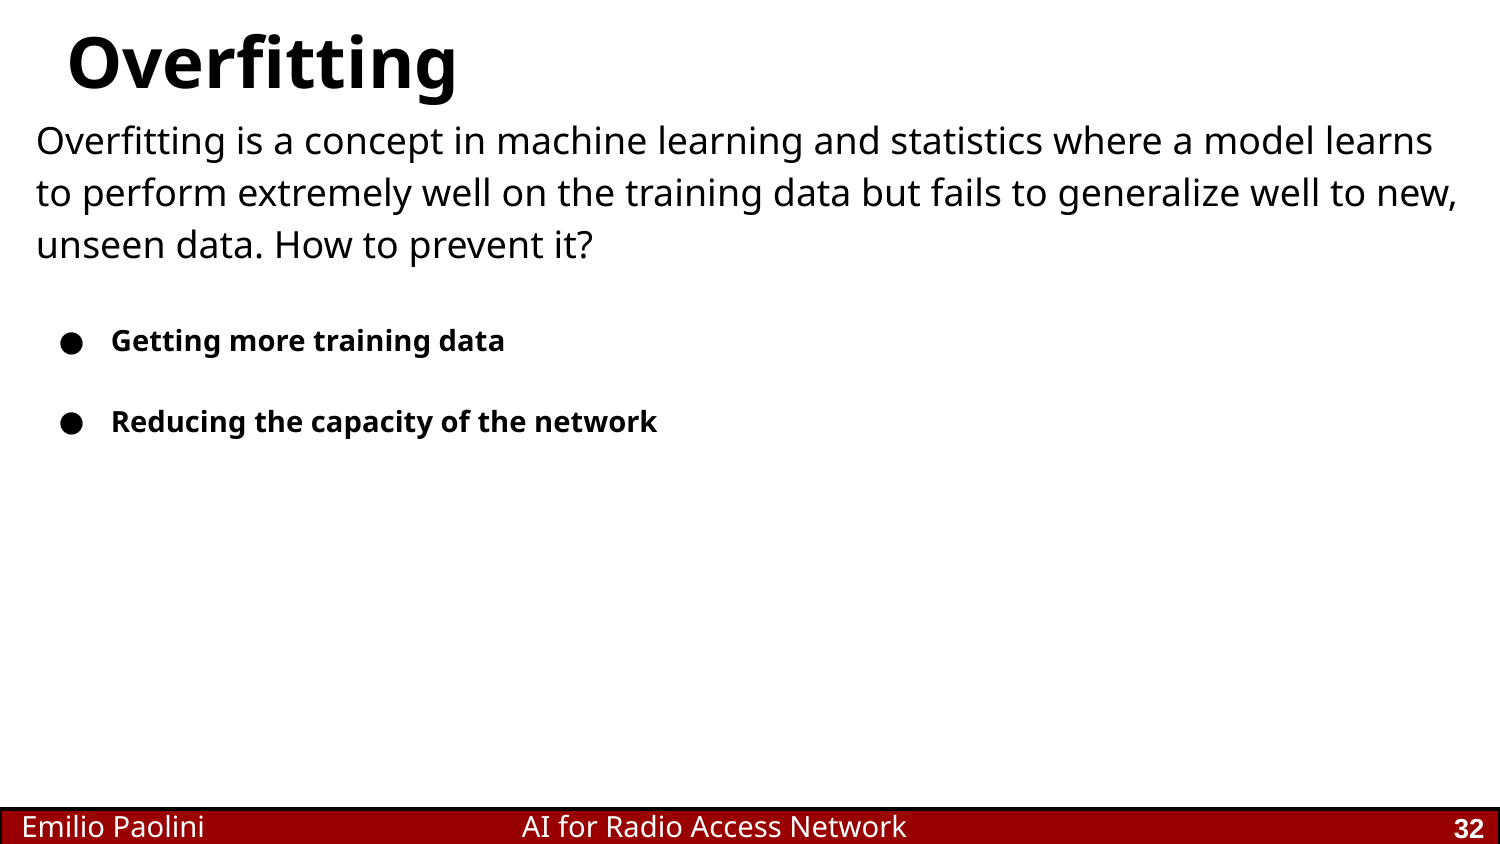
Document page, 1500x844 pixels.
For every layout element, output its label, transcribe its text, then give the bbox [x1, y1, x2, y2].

title Overfitting [51, 0, 1449, 95]
text_box Overfitting is a concept in machine learning and statistics where a model learns to perform extremely well on the training data but fails to generalize well to new, unseen data. How to prevent it? Getting more training data Reducing the capacity of the network [20, 95, 1479, 453]
slide_number 32 [1425, 808, 1500, 844]
